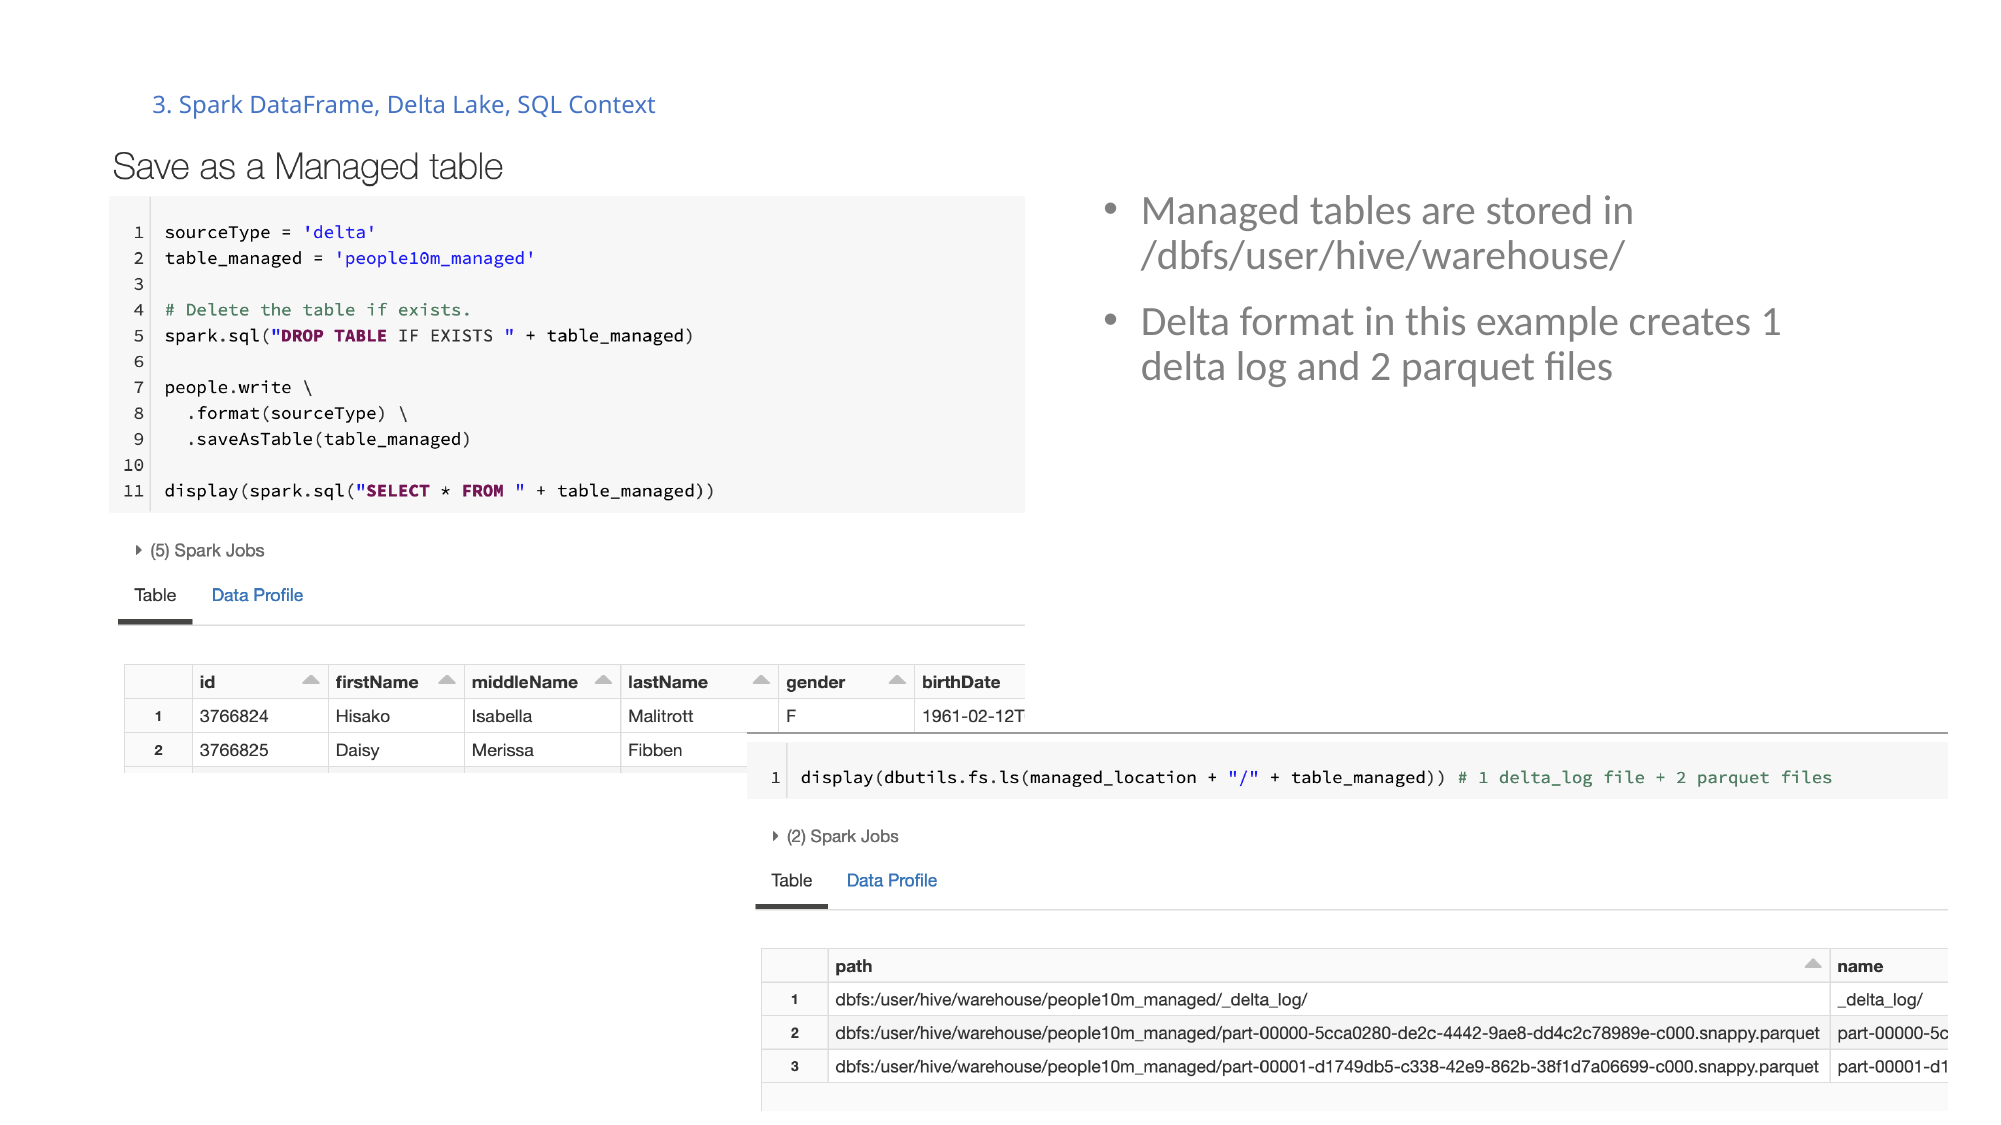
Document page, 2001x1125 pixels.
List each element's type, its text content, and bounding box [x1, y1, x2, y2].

picture [103, 135, 1949, 1111]
list Managed tables are stored in /dbfs/user/hive/warehouse/ Delta format in this example creates 1 delta log and 2 parquet files [1088, 181, 1884, 732]
text_box 3. Spark DataFrame, Delta Lake, SQL Context [137, 85, 1656, 127]
